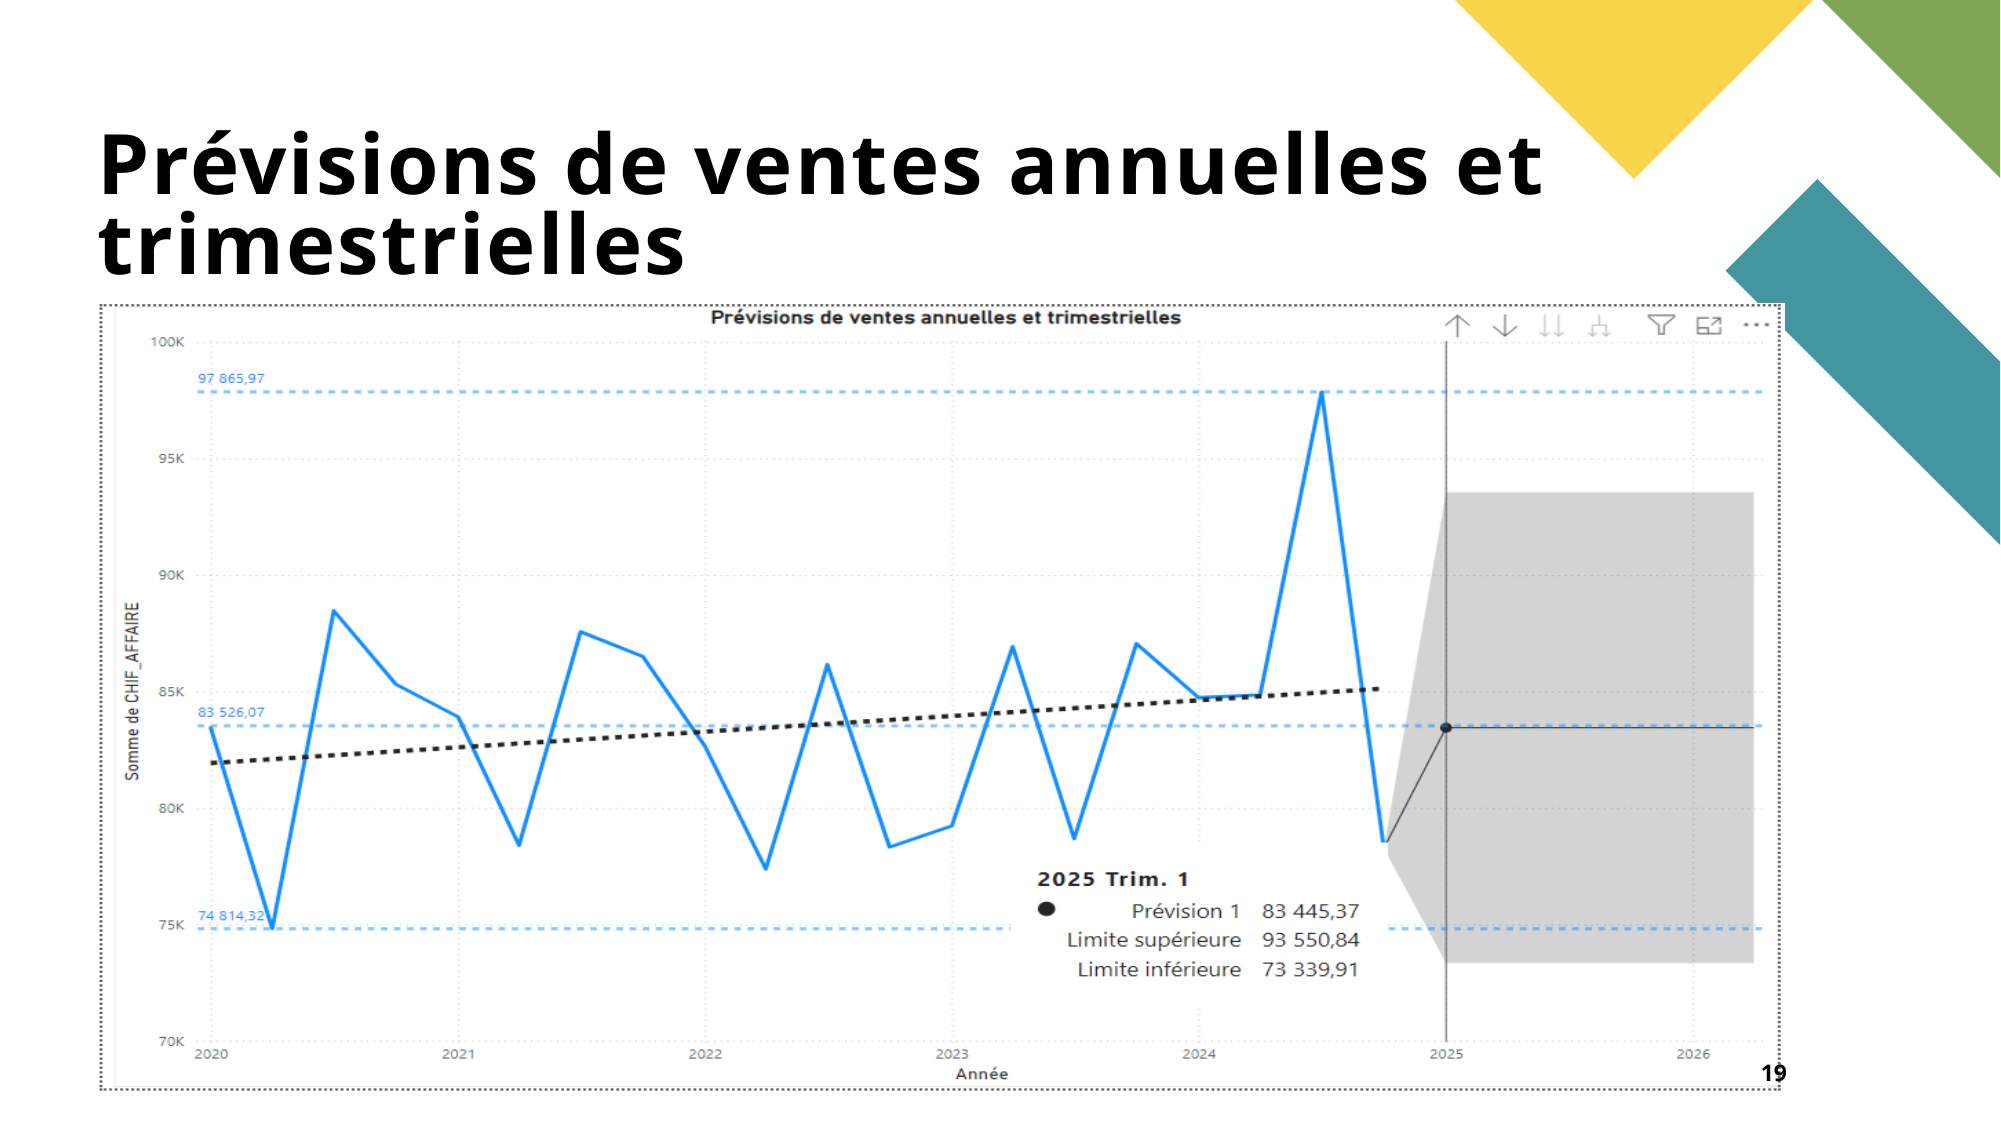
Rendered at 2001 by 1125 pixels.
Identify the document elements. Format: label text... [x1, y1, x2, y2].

title Prévisions de ventes annuelles et trimestrielles [97, 32, 1882, 291]
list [97, 303, 1785, 1093]
slide_number 19 [1760, 1059, 1847, 1100]
